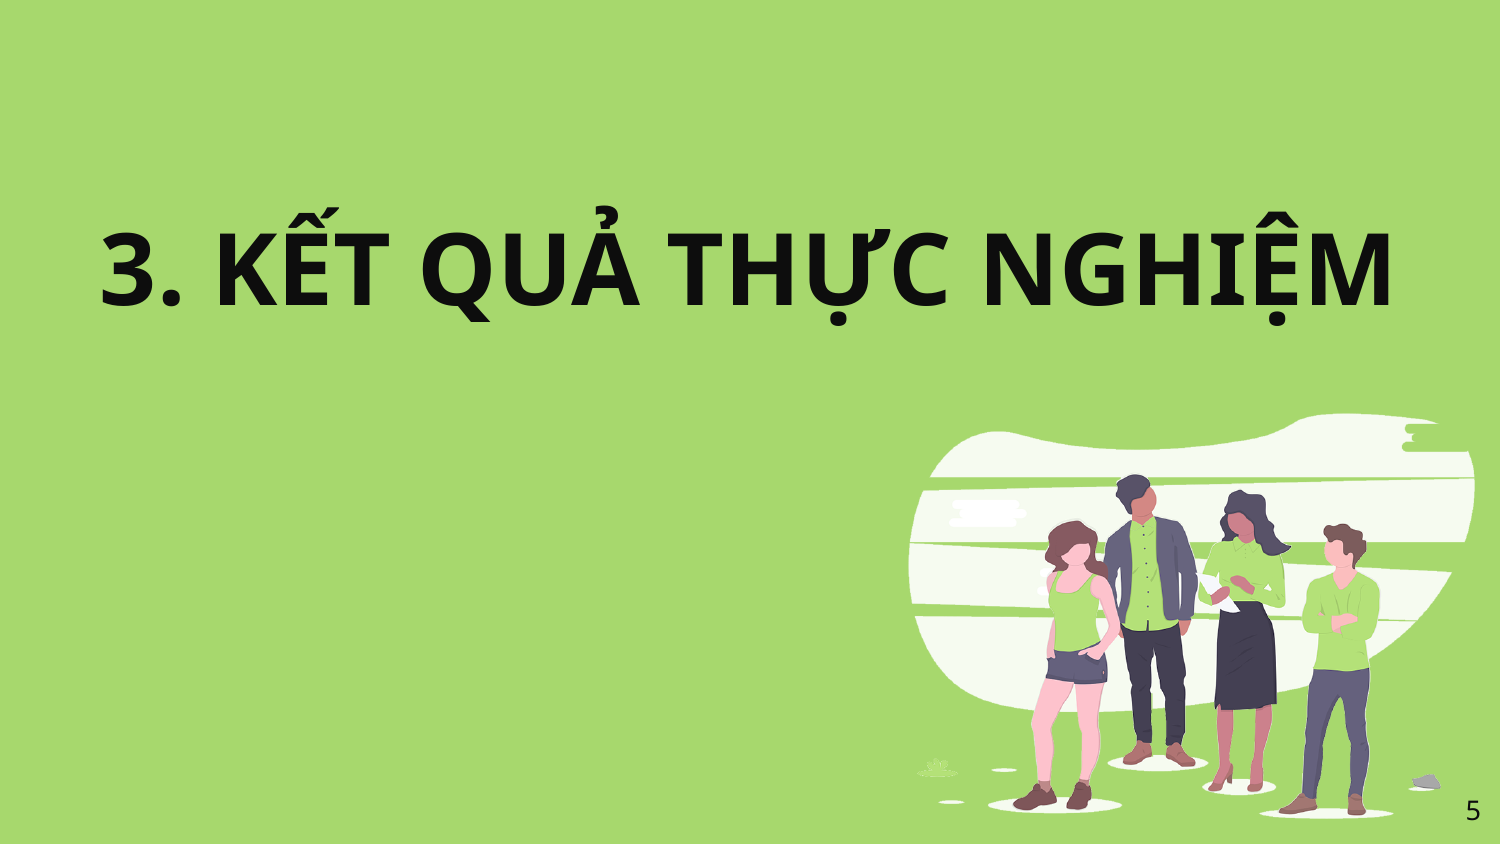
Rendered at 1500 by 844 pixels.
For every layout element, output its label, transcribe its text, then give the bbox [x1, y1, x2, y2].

slide_number 5 [1391, 779, 1482, 844]
title 3. KẾT QUẢ THỰC NGHIỆM [99, 134, 1500, 325]
picture [908, 413, 1475, 819]
